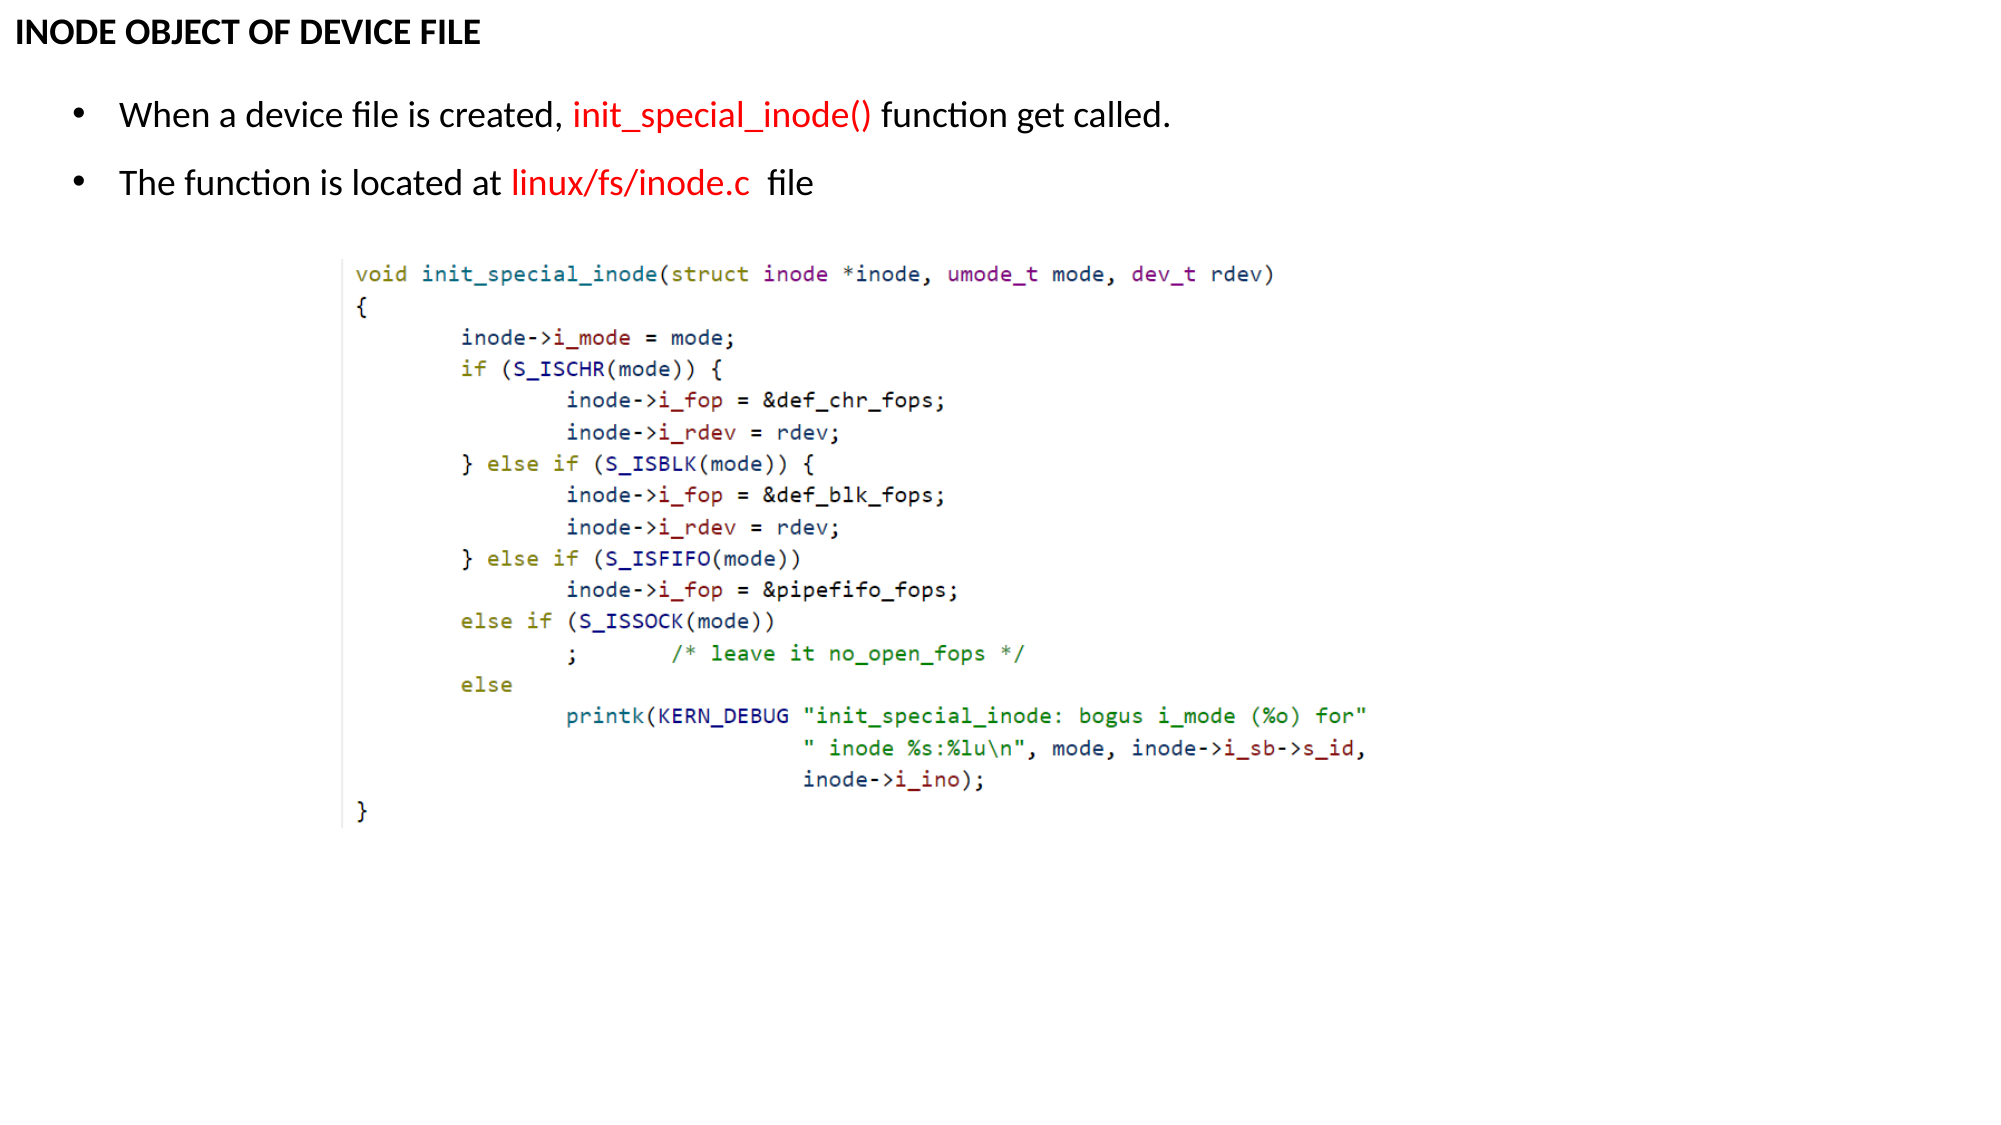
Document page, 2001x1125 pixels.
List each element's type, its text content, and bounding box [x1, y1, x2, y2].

text_box INODE OBJECT OF DEVICE FILE [0, 0, 819, 60]
picture [341, 259, 1390, 828]
text_box When a device file is created, init_special_inode() function get called. The function is located at linux/fs/inode.c file [57, 60, 2000, 211]
